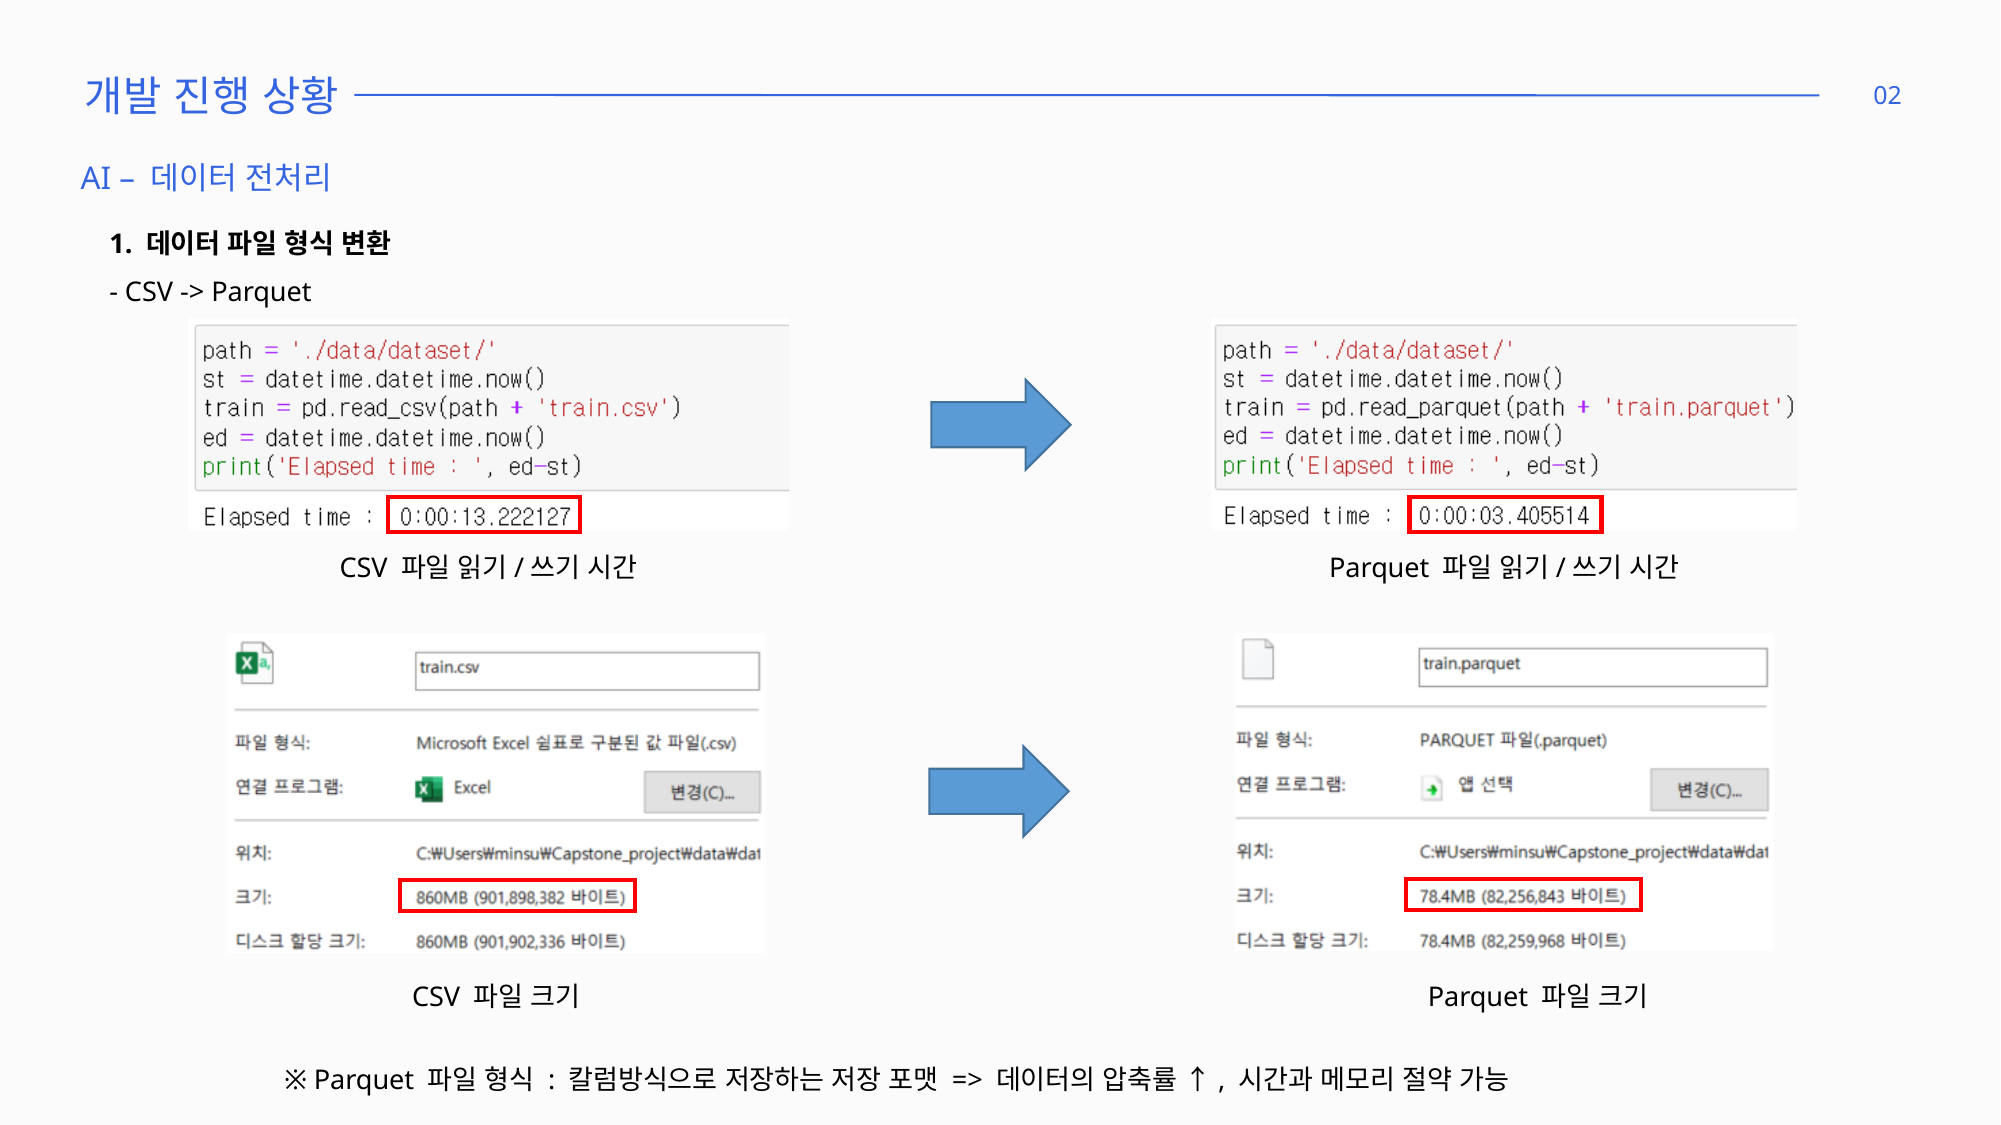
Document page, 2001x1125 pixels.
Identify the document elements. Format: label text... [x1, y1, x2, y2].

picture [1234, 633, 1774, 951]
picture [227, 633, 766, 953]
text_box Parquet 파일 크기 [1413, 971, 1664, 1019]
text_box 02 [1858, 72, 1917, 118]
text_box ※ Parquet 파일 형식 : 칼럼방식으로 저장하는 저장 포맷 => 데이터의 압축률 ↑, 시간과 메모리 절약 가능 [269, 1055, 1524, 1103]
text_box CSV 파일 크기 [397, 971, 595, 1019]
picture [1211, 318, 1797, 531]
picture [188, 318, 789, 531]
text_box 1. 데이터 파일 형식 변환 - CSV -> Parquet [94, 202, 930, 315]
text_box 개발 진행 상황 [70, 62, 355, 128]
text_box [930, 377, 1073, 473]
text_box Parquet 파일 읽기/쓰기 시간 [1314, 542, 1694, 590]
text_box CSV 파일 읽기/쓰기 시간 [324, 542, 652, 590]
text_box AI – 데이터 전처리 [65, 113, 348, 204]
text_box [928, 743, 1071, 840]
